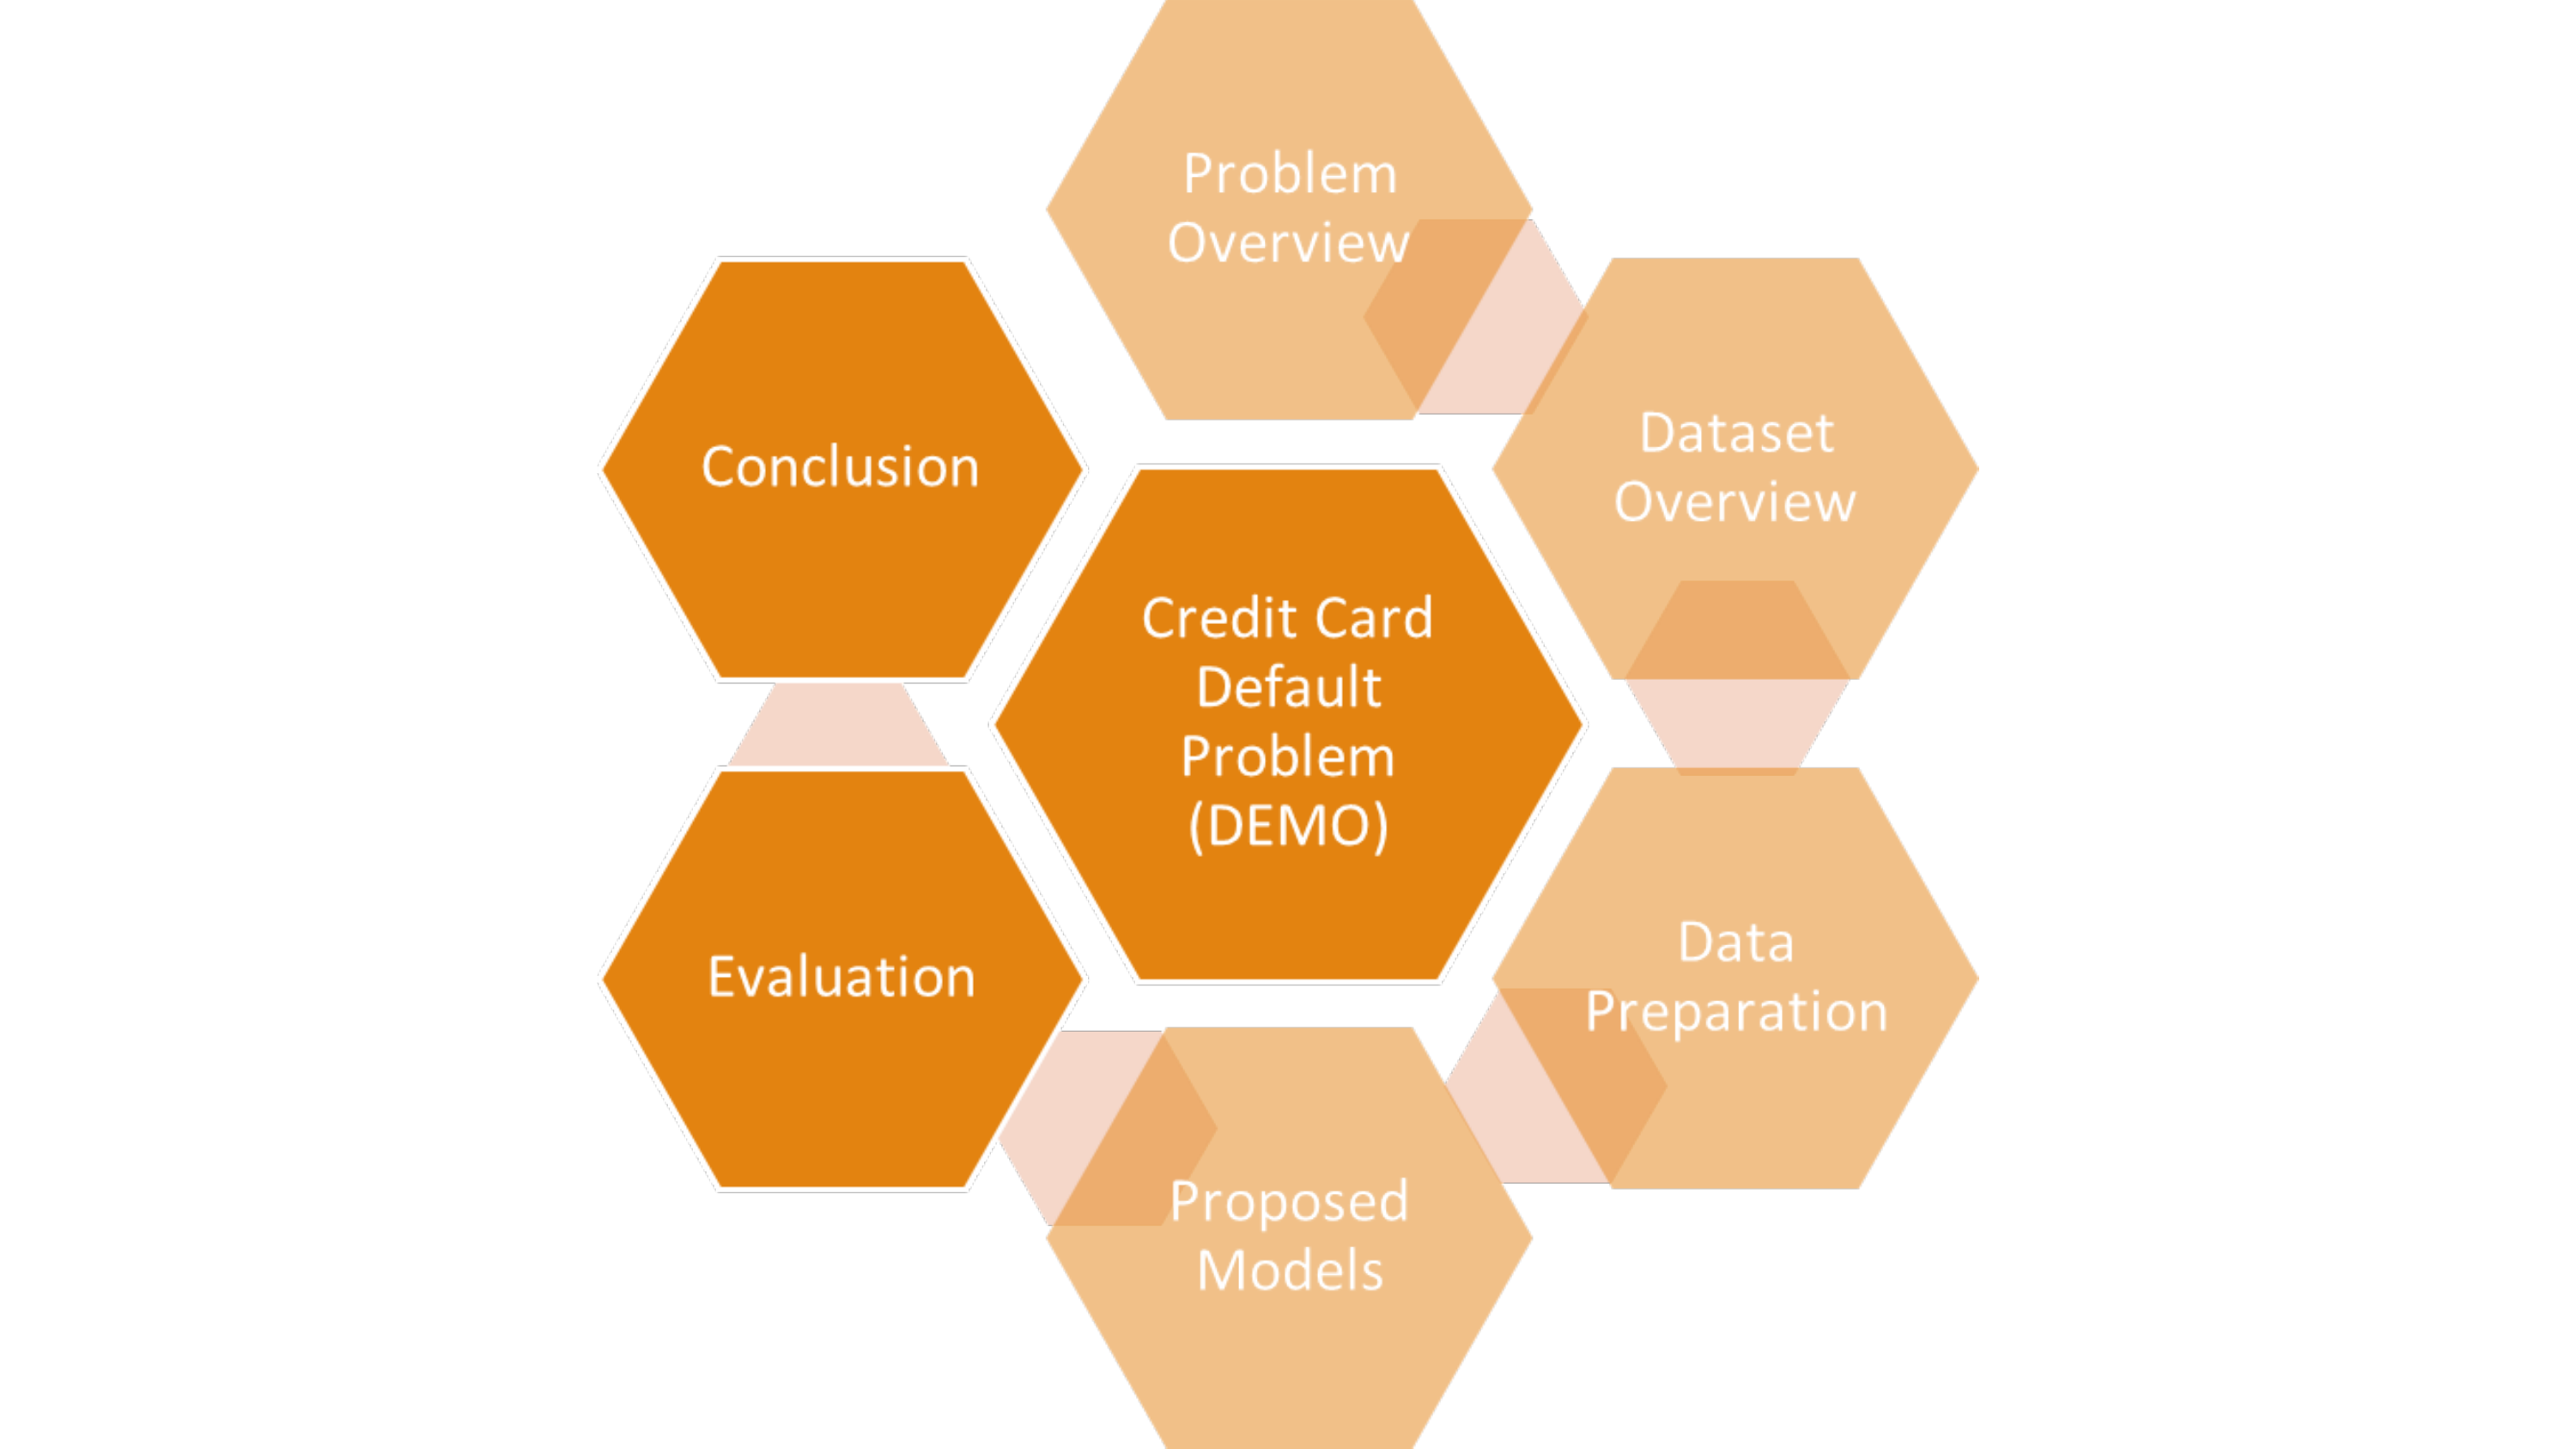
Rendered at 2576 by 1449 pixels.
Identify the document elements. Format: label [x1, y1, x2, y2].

picture [597, 0, 1979, 1449]
